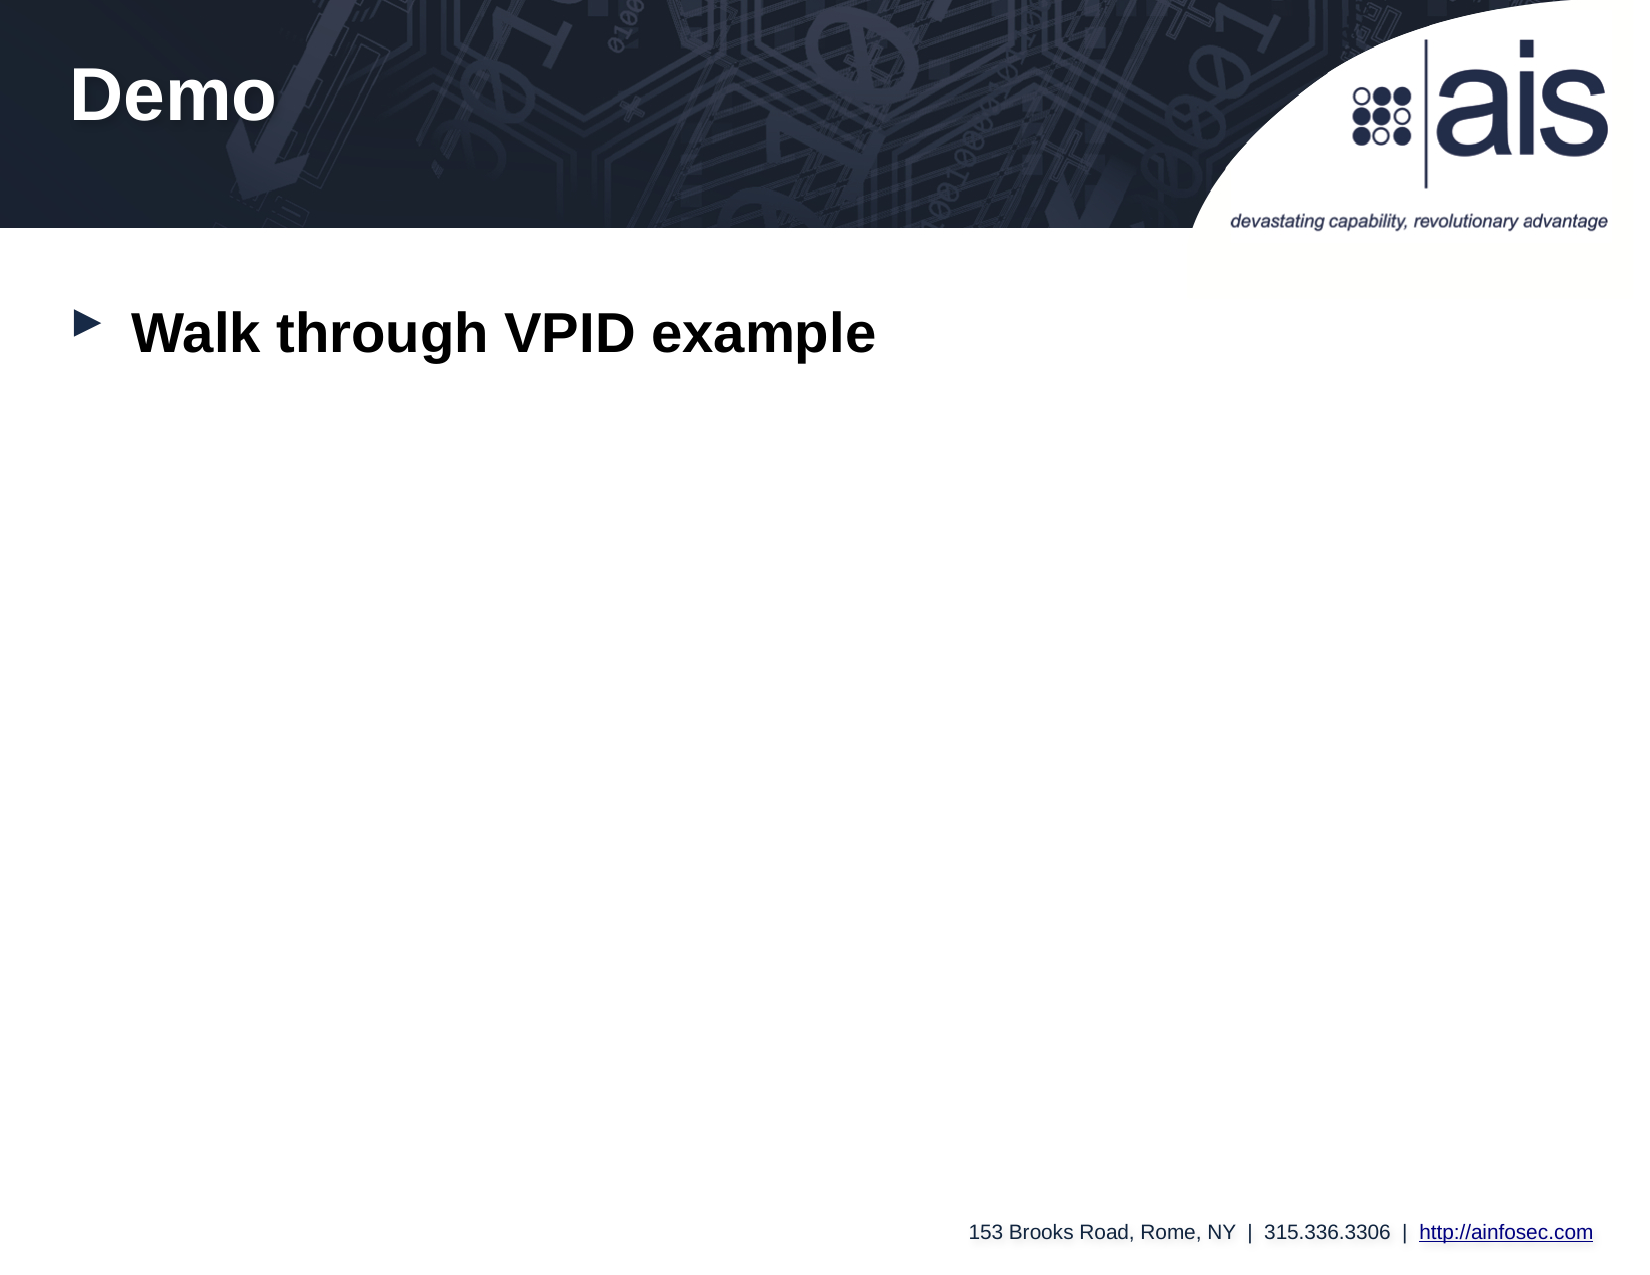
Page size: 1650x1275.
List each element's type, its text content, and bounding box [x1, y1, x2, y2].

list Demo [52, 34, 1188, 148]
picture [0, 0, 1634, 1275]
list Walk through VPID example [52, 287, 1598, 1175]
